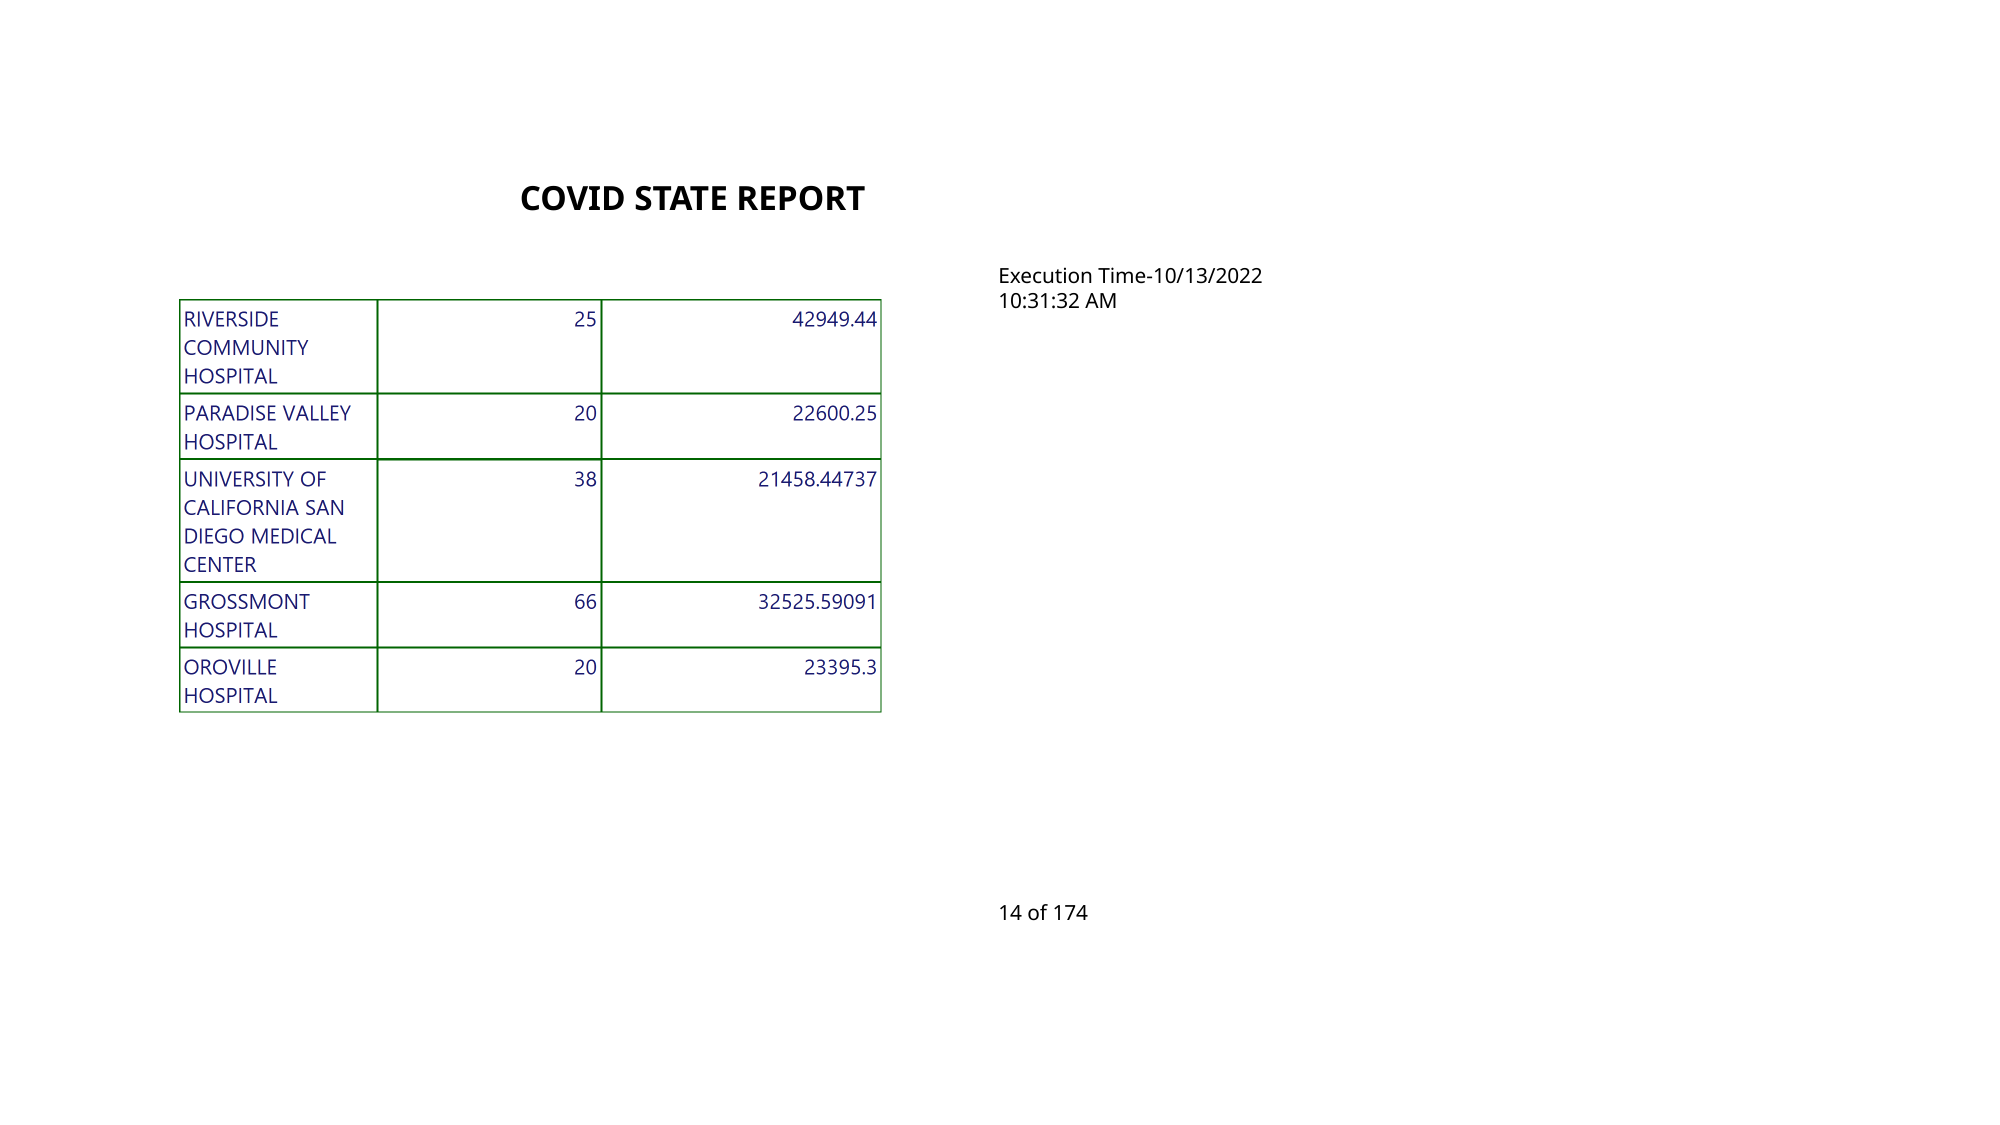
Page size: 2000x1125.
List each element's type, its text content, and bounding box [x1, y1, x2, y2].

text_box 14 of 174 [994, 895, 1420, 975]
text_box COVID STATE REPORT [377, 173, 1009, 241]
text_box Execution Time-10/13/2022 10:31:32 AM [994, 258, 1349, 300]
picture [179, 299, 882, 713]
